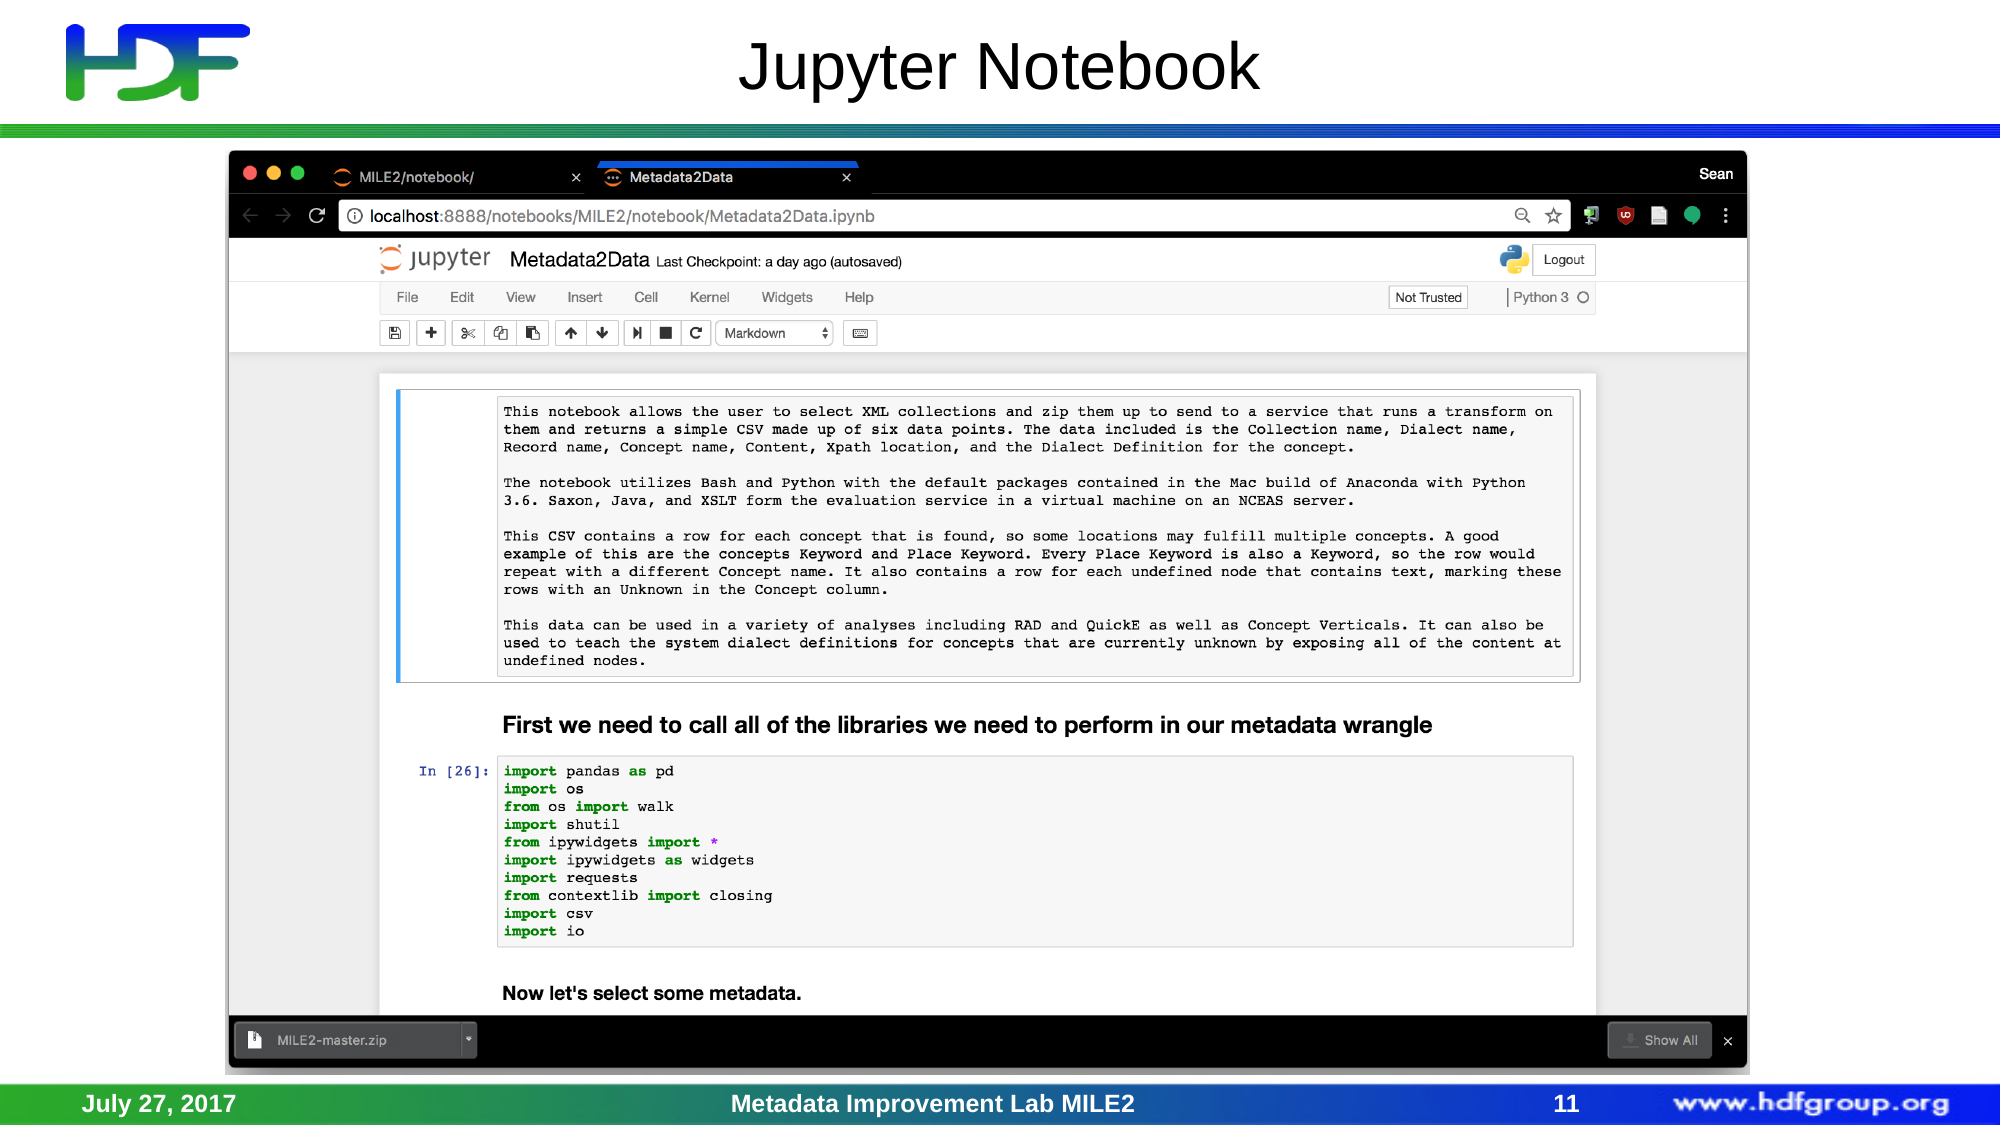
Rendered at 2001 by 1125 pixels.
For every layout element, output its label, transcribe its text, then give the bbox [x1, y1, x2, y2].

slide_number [66, 1087, 434, 1125]
picture [0, 0, 2000, 1125]
title Jupyter Notebook [99, 0, 1900, 125]
footer Metadata Improvement Lab MILE2 [499, 1087, 1367, 1125]
slide_number 10 [1483, 1087, 1651, 1125]
